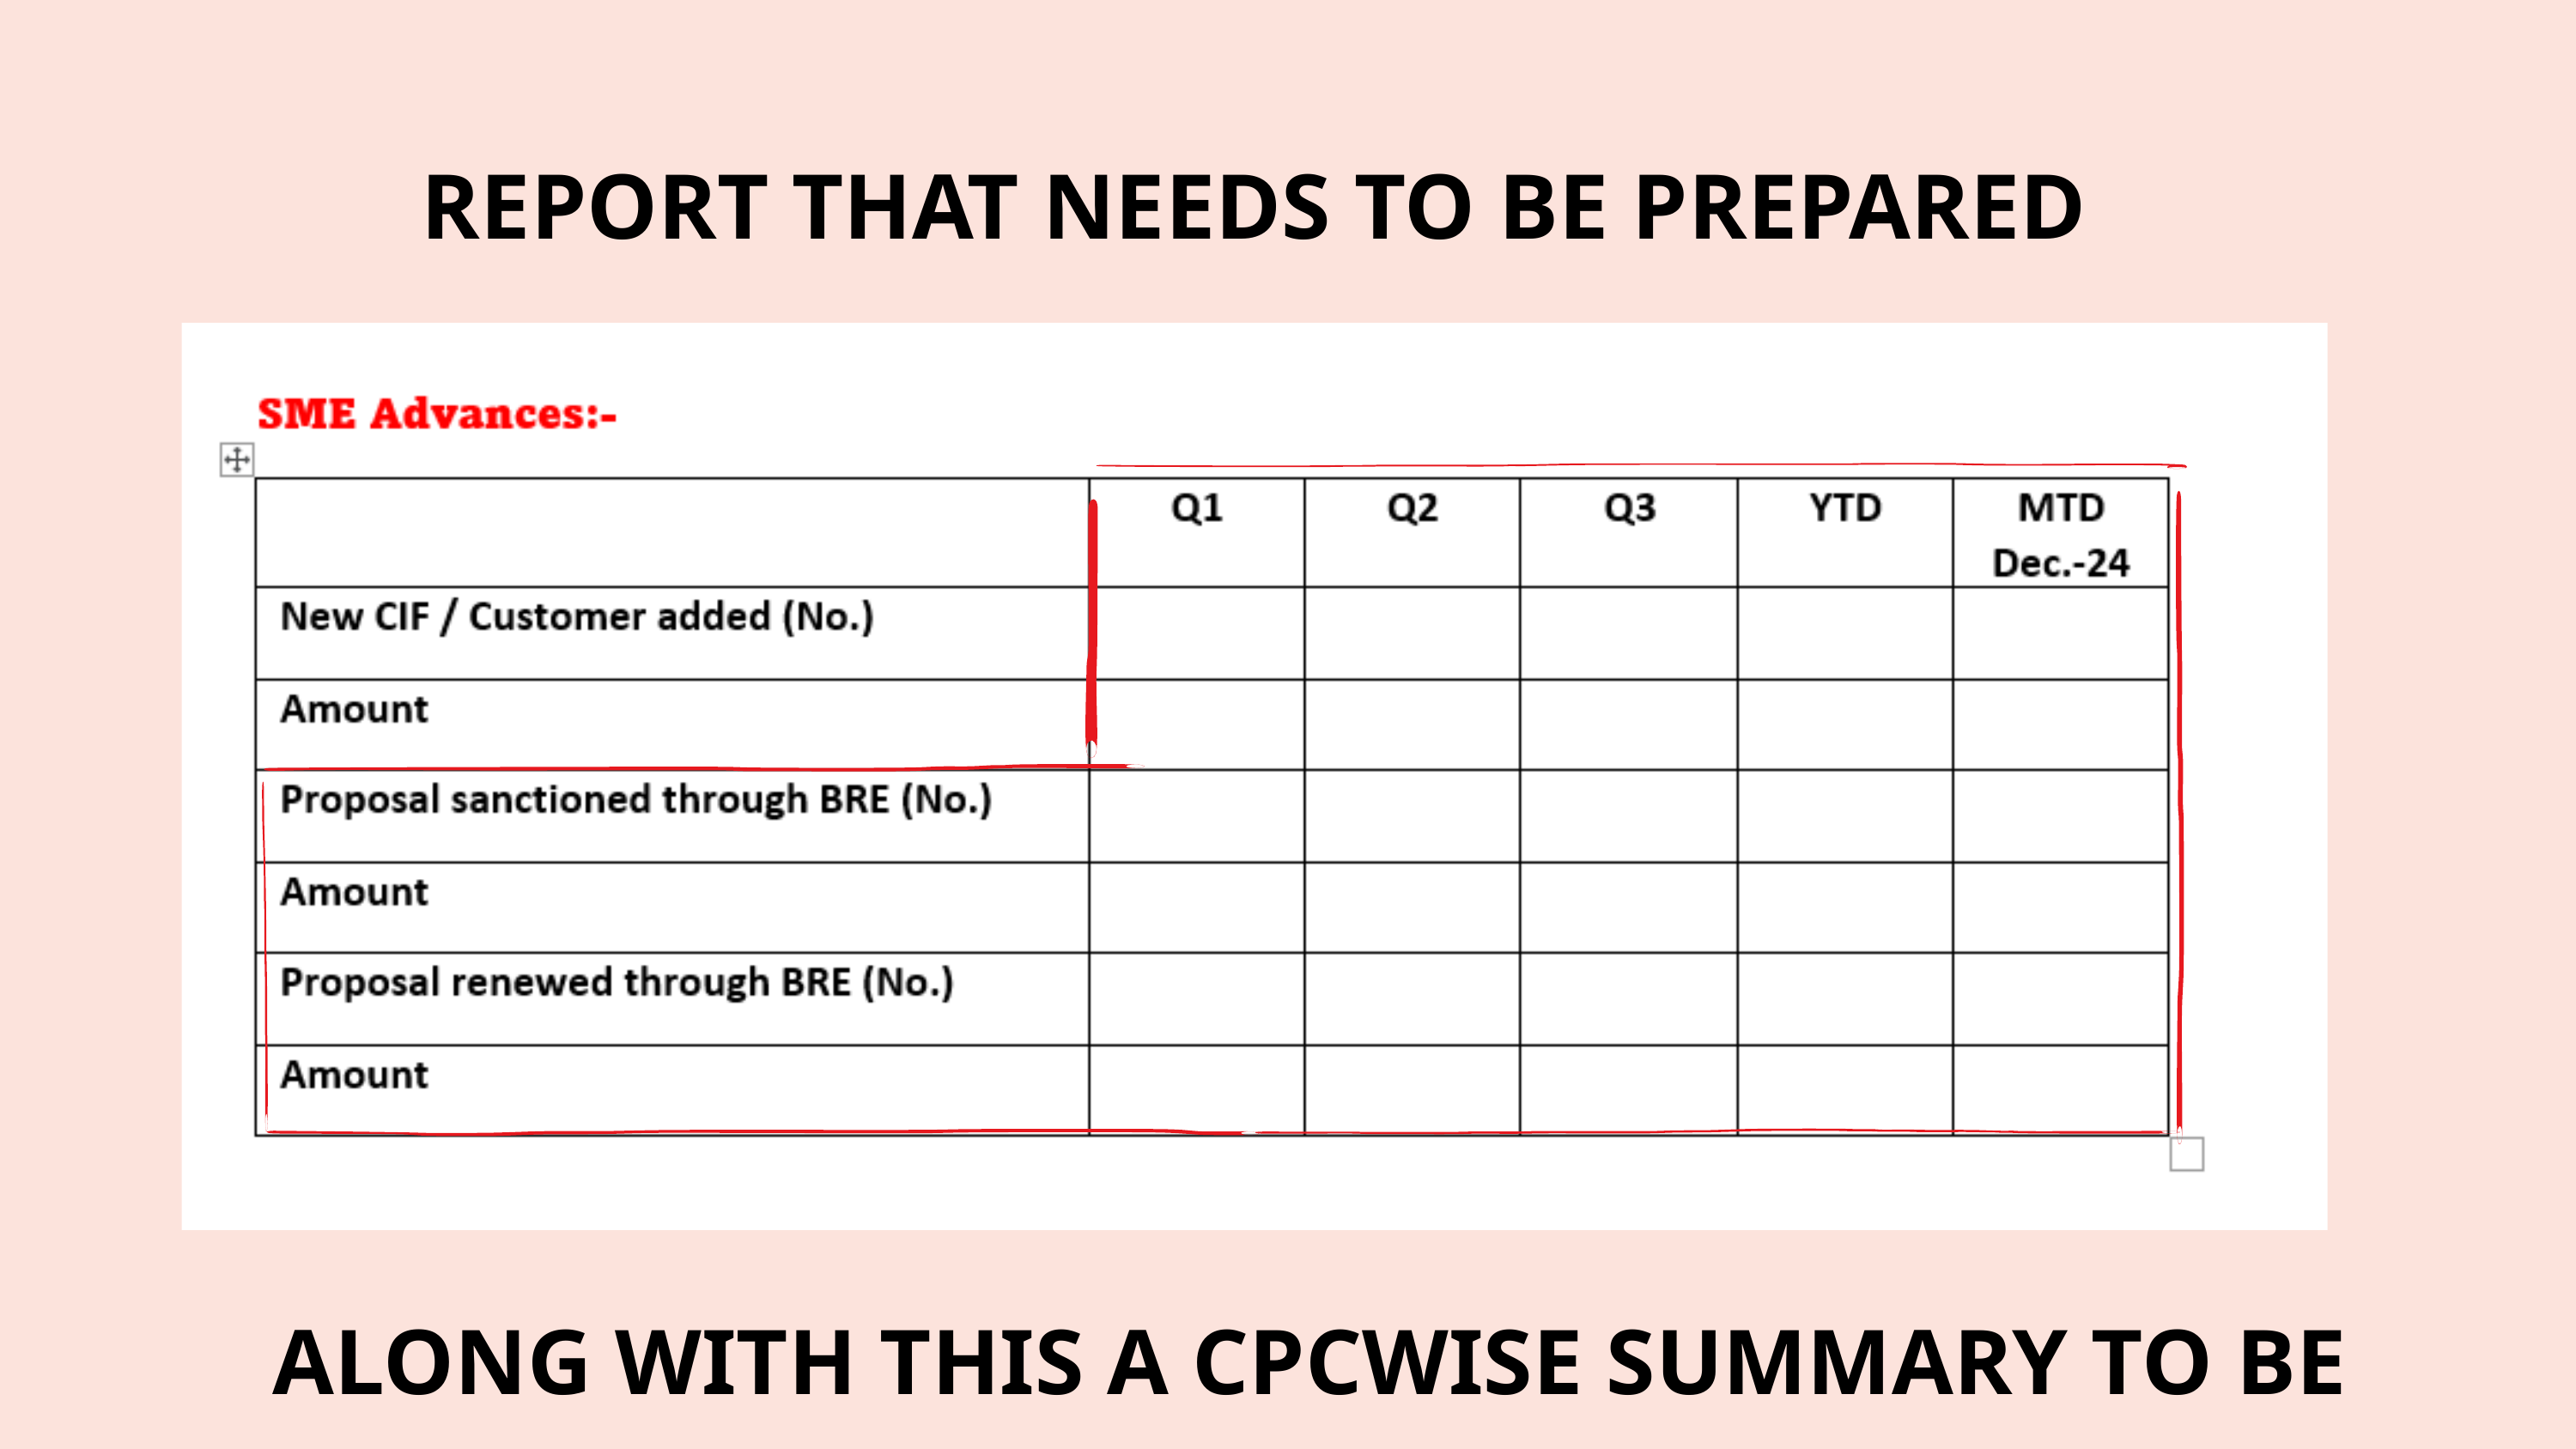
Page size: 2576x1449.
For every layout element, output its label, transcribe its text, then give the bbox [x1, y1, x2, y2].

text_box REPORT THAT NEEDS TO BE PREPARED [78, 131, 2432, 257]
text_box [258, 763, 1151, 773]
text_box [2174, 1142, 2186, 1150]
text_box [261, 779, 269, 1127]
text_box ALONG WITH THIS A CPCWISE SUMMARY TO BE PREPARED [73, 1287, 2548, 1449]
text_box [181, 323, 2328, 1230]
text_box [1091, 462, 2192, 470]
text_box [261, 1127, 1249, 1137]
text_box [2174, 485, 2186, 1127]
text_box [1083, 494, 1102, 764]
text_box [1249, 1127, 2186, 1136]
